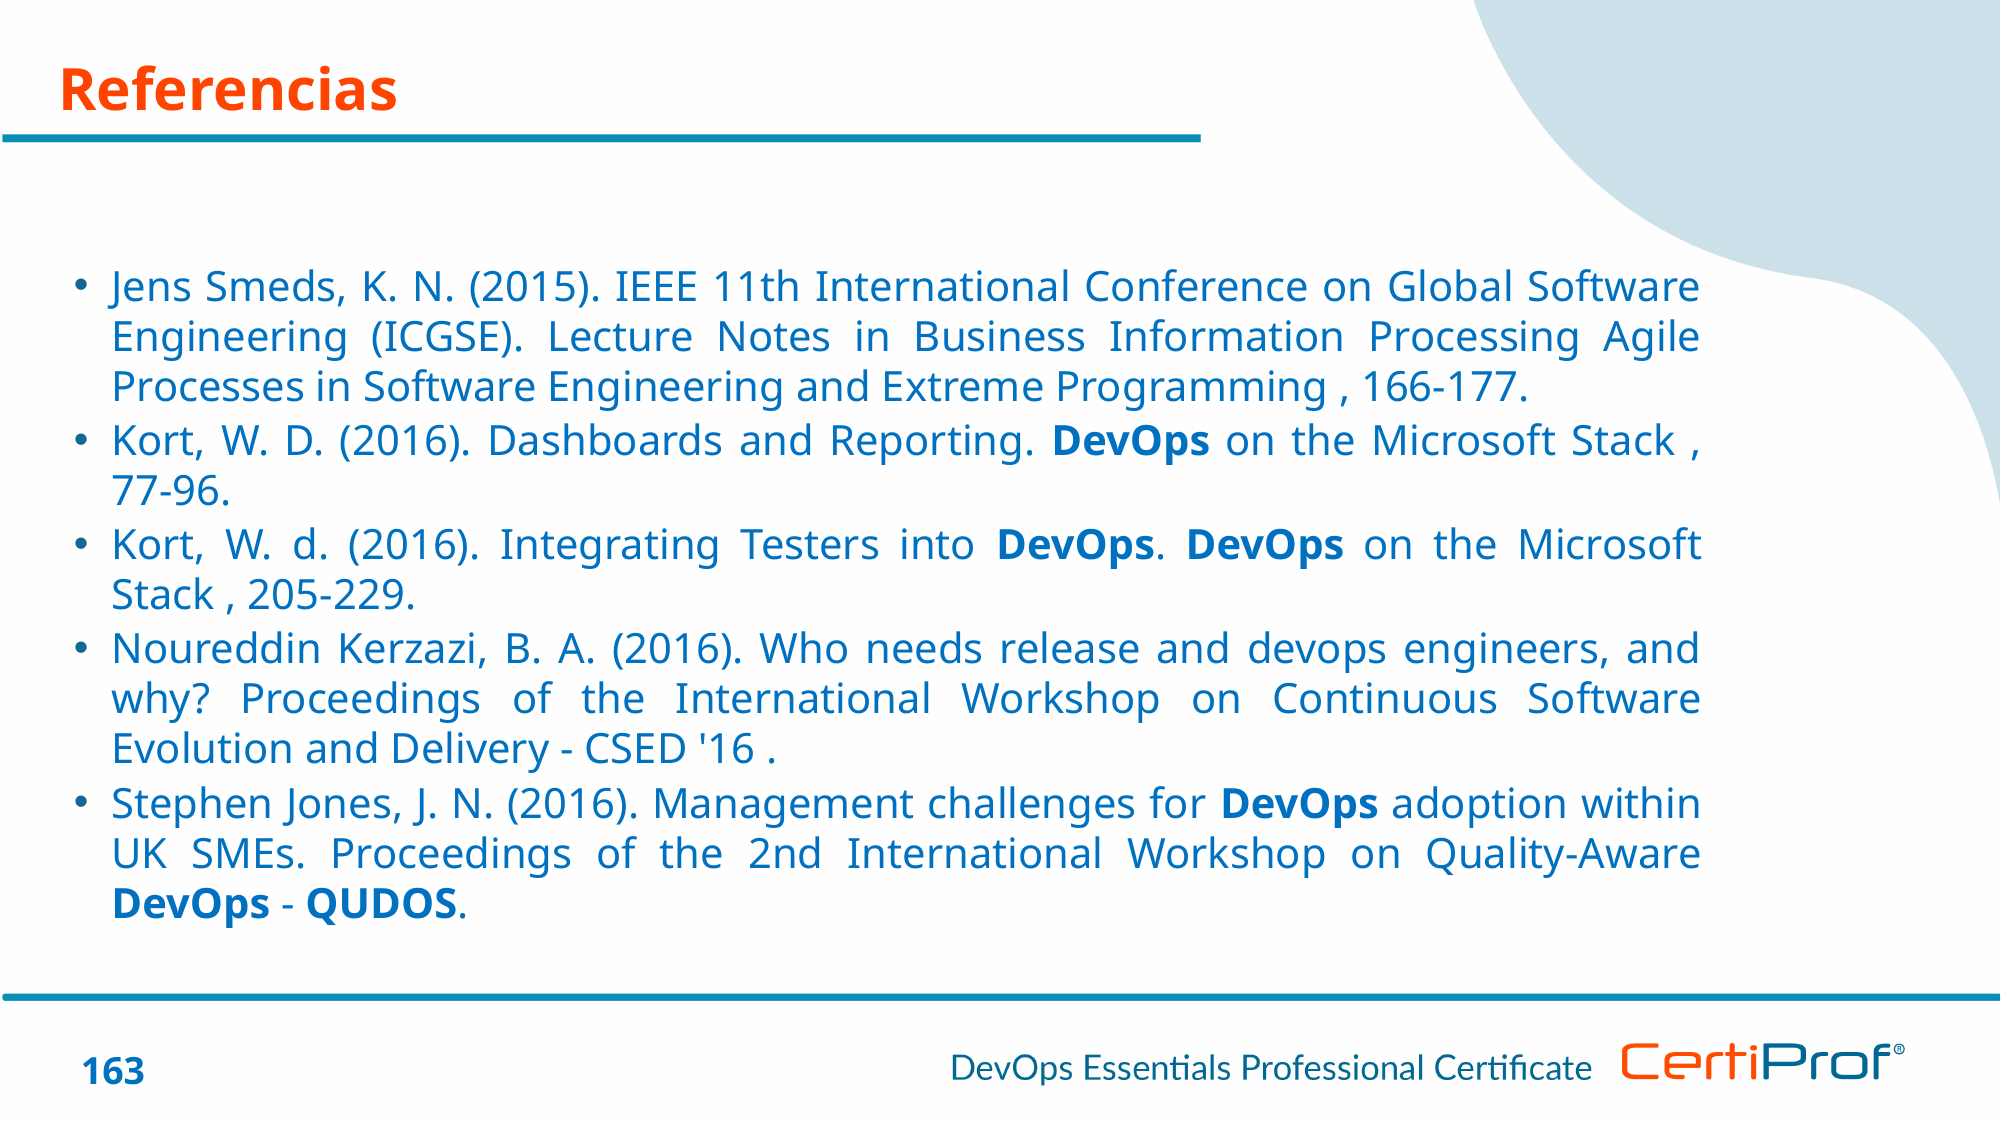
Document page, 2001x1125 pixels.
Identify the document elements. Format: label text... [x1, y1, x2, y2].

text_box Referencias [43, 45, 1037, 131]
text_box Jens Smeds, K. N. (2015). IEEE 11th International Conference on Global Software Engineering (ICGSE). Lecture Notes in Business Information Processing Agile Processes in Software Engineering and Extreme Programming , 166-177. Kort, W. D. (2016). Dashboards and Reporting. DevOps on the Microsoft Stack , 77-96. Kort, W. d. (2016). Integrating Testers into DevOps. DevOps on the Microsoft Stack , 205-229. Noureddin Kerzazi, B. A. (2016). Who needs release and devops engineers, and why? Proceedings of the International Workshop on Continuous Software Evolution and Delivery - CSED '16 . Stephen Jones, J. N. (2016). Management challenges for DevOps adoption within UK SMEs. Proceedings of the 2nd International Workshop on Quality-Aware DevOps - QUDOS. [58, 252, 1718, 941]
picture [0, 0, 2001, 1125]
